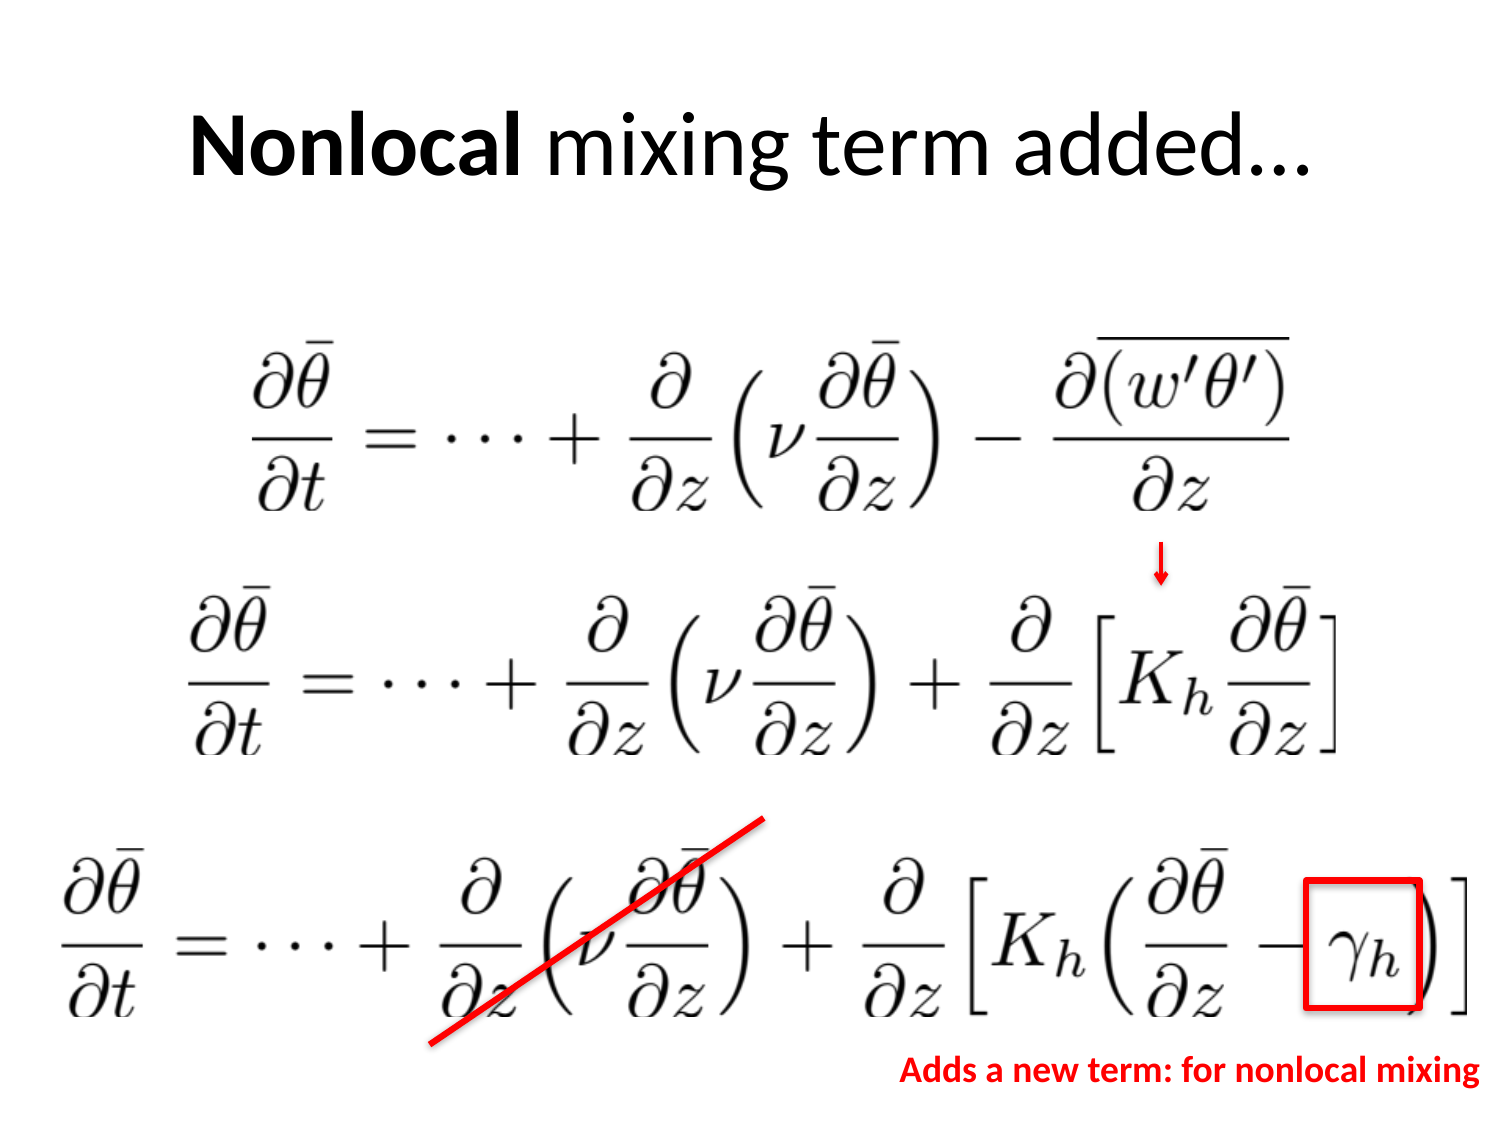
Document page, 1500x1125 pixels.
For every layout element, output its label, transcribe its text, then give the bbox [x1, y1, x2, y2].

title Nonlocal mixing term added… [75, 45, 1425, 233]
picture [764, 847, 1468, 1017]
picture [251, 336, 1290, 511]
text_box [429, 817, 764, 1045]
text_box Adds a new term: for nonlocal mixing [884, 1037, 1496, 1098]
picture [60, 847, 429, 1017]
picture [187, 585, 1336, 755]
slide_number 44 [1074, 1042, 1425, 1103]
